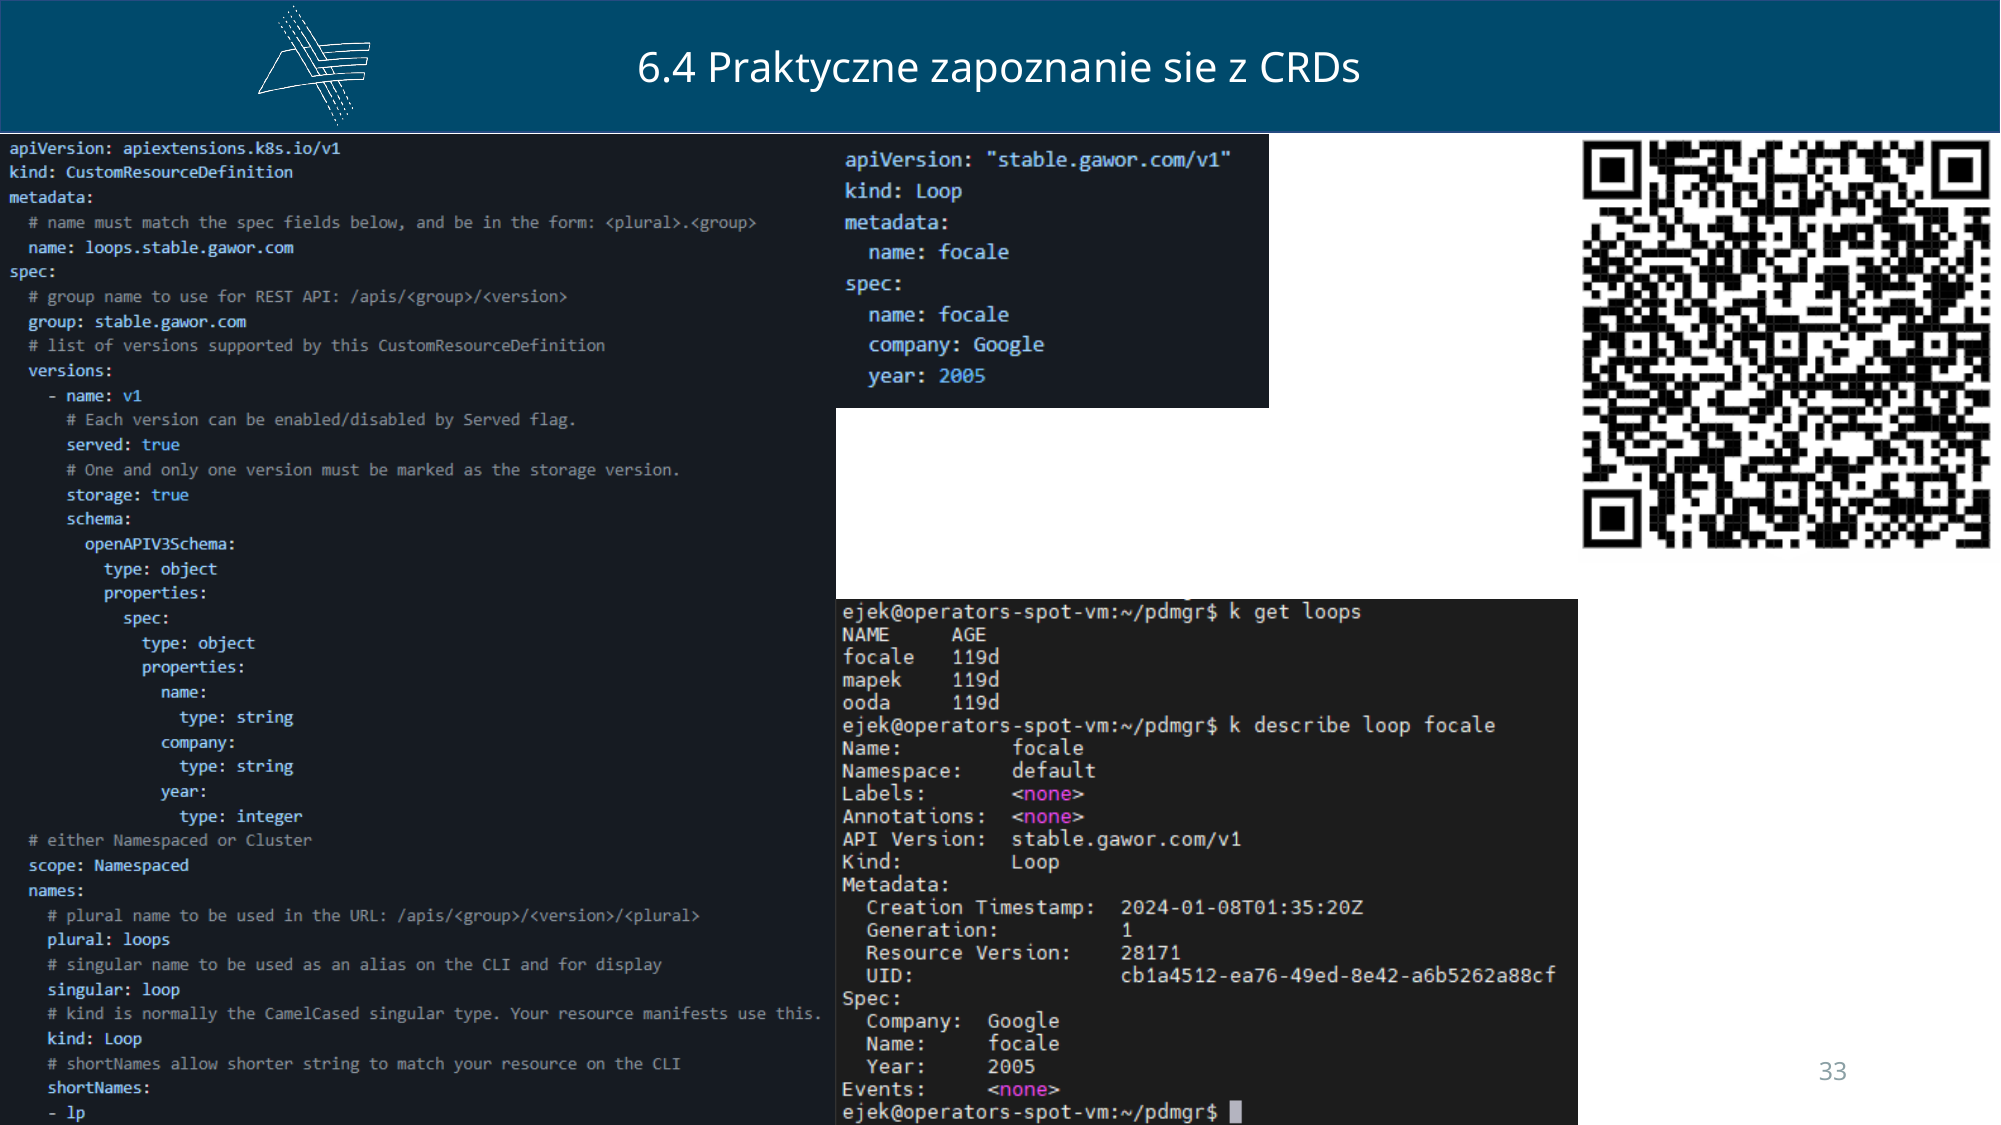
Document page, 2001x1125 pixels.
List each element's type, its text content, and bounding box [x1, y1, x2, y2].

slide_number 33 [1578, 1042, 1863, 1103]
picture [0, 134, 1578, 1125]
picture [1578, 134, 2000, 563]
text_box 6.4 Praktyczne zapoznanie sie z CRDs [0, 0, 2000, 133]
